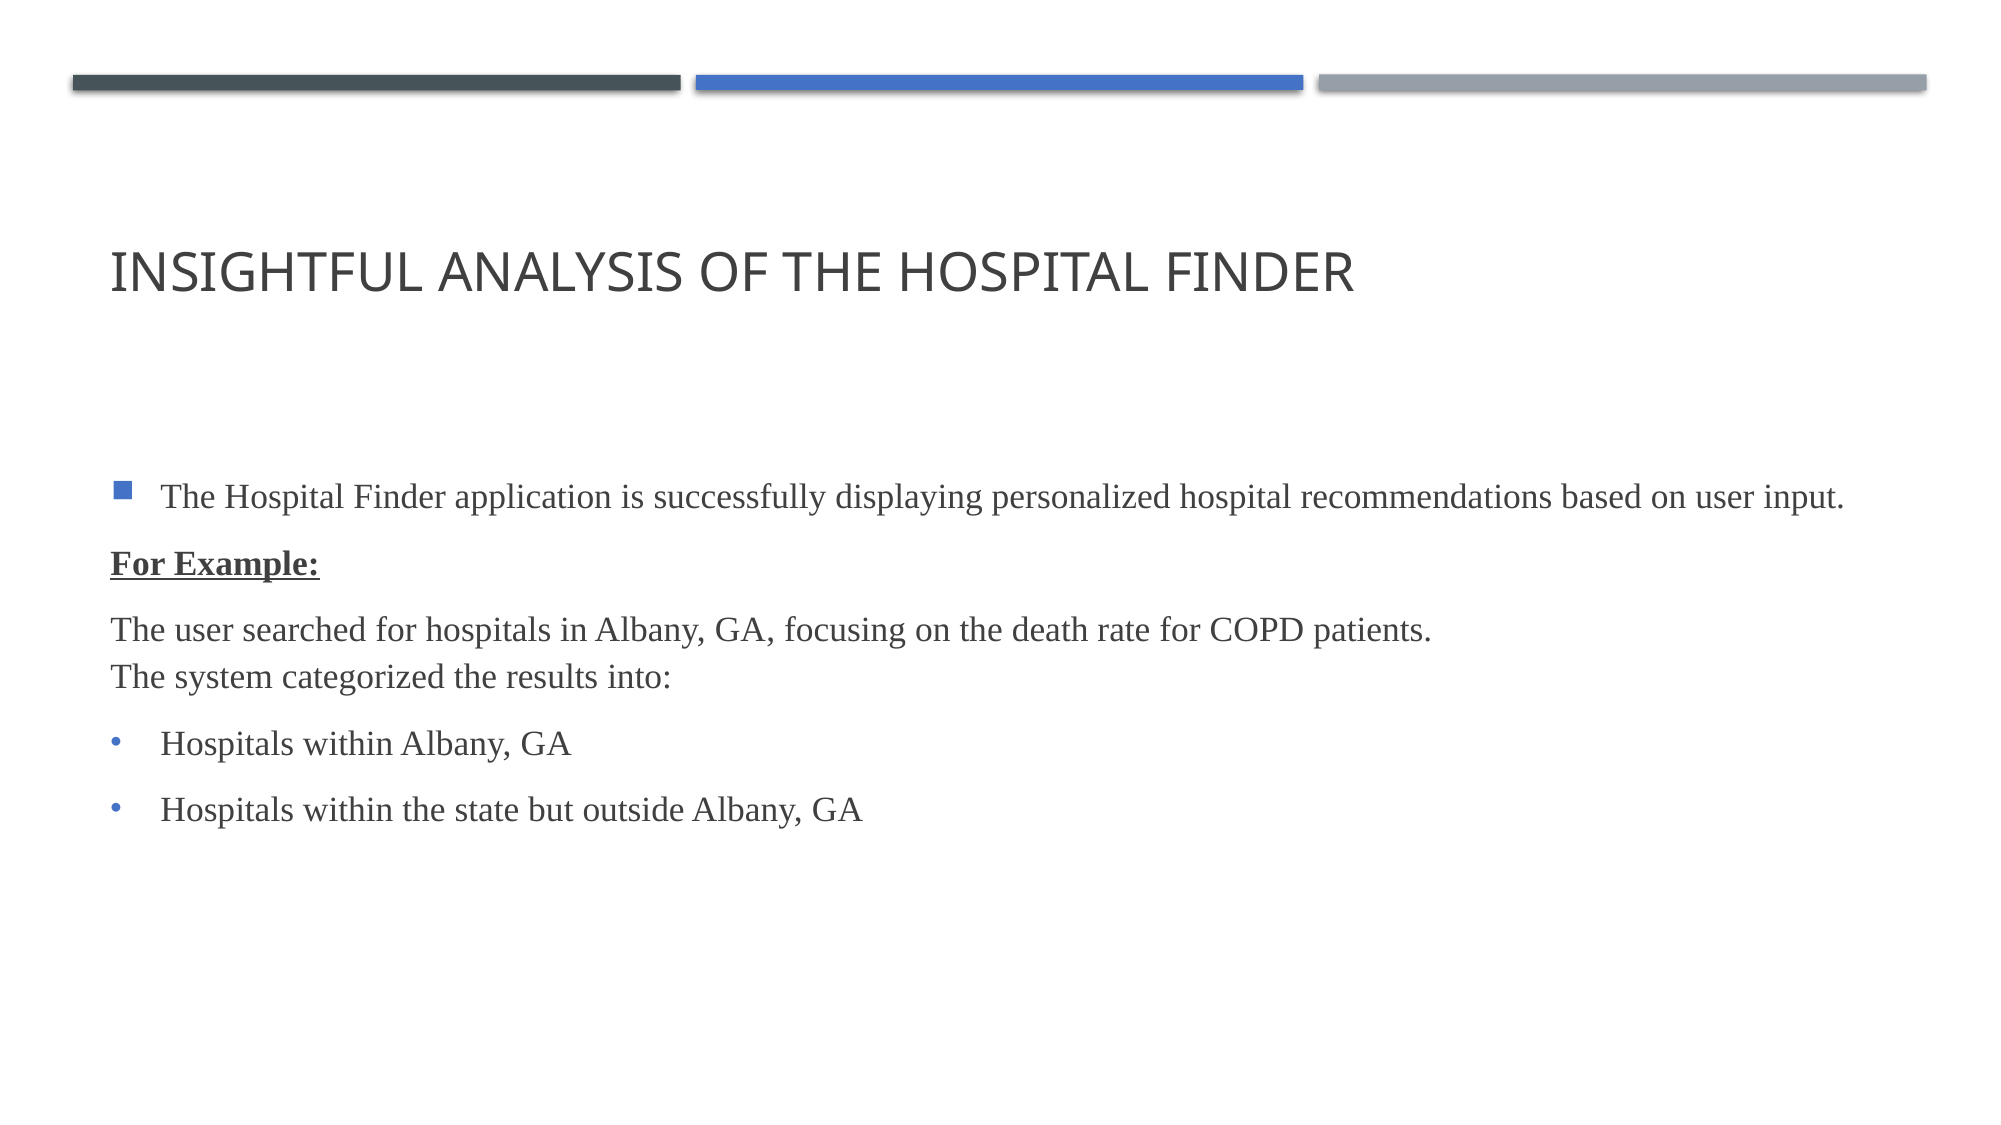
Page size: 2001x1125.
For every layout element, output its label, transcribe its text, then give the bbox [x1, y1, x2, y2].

title Insightful analysis of the hospital finder [95, 115, 1905, 311]
list The Hospital Finder application is successfully displaying personalized hospital recommendations based on user input. For Example: The user searched for hospitals in Albany, GA, focusing on the death rate for COPD patients. The system categorized the results into: Hospitals within Albany, GA Hospitals within the state but outside Albany, GA [95, 383, 1905, 981]
